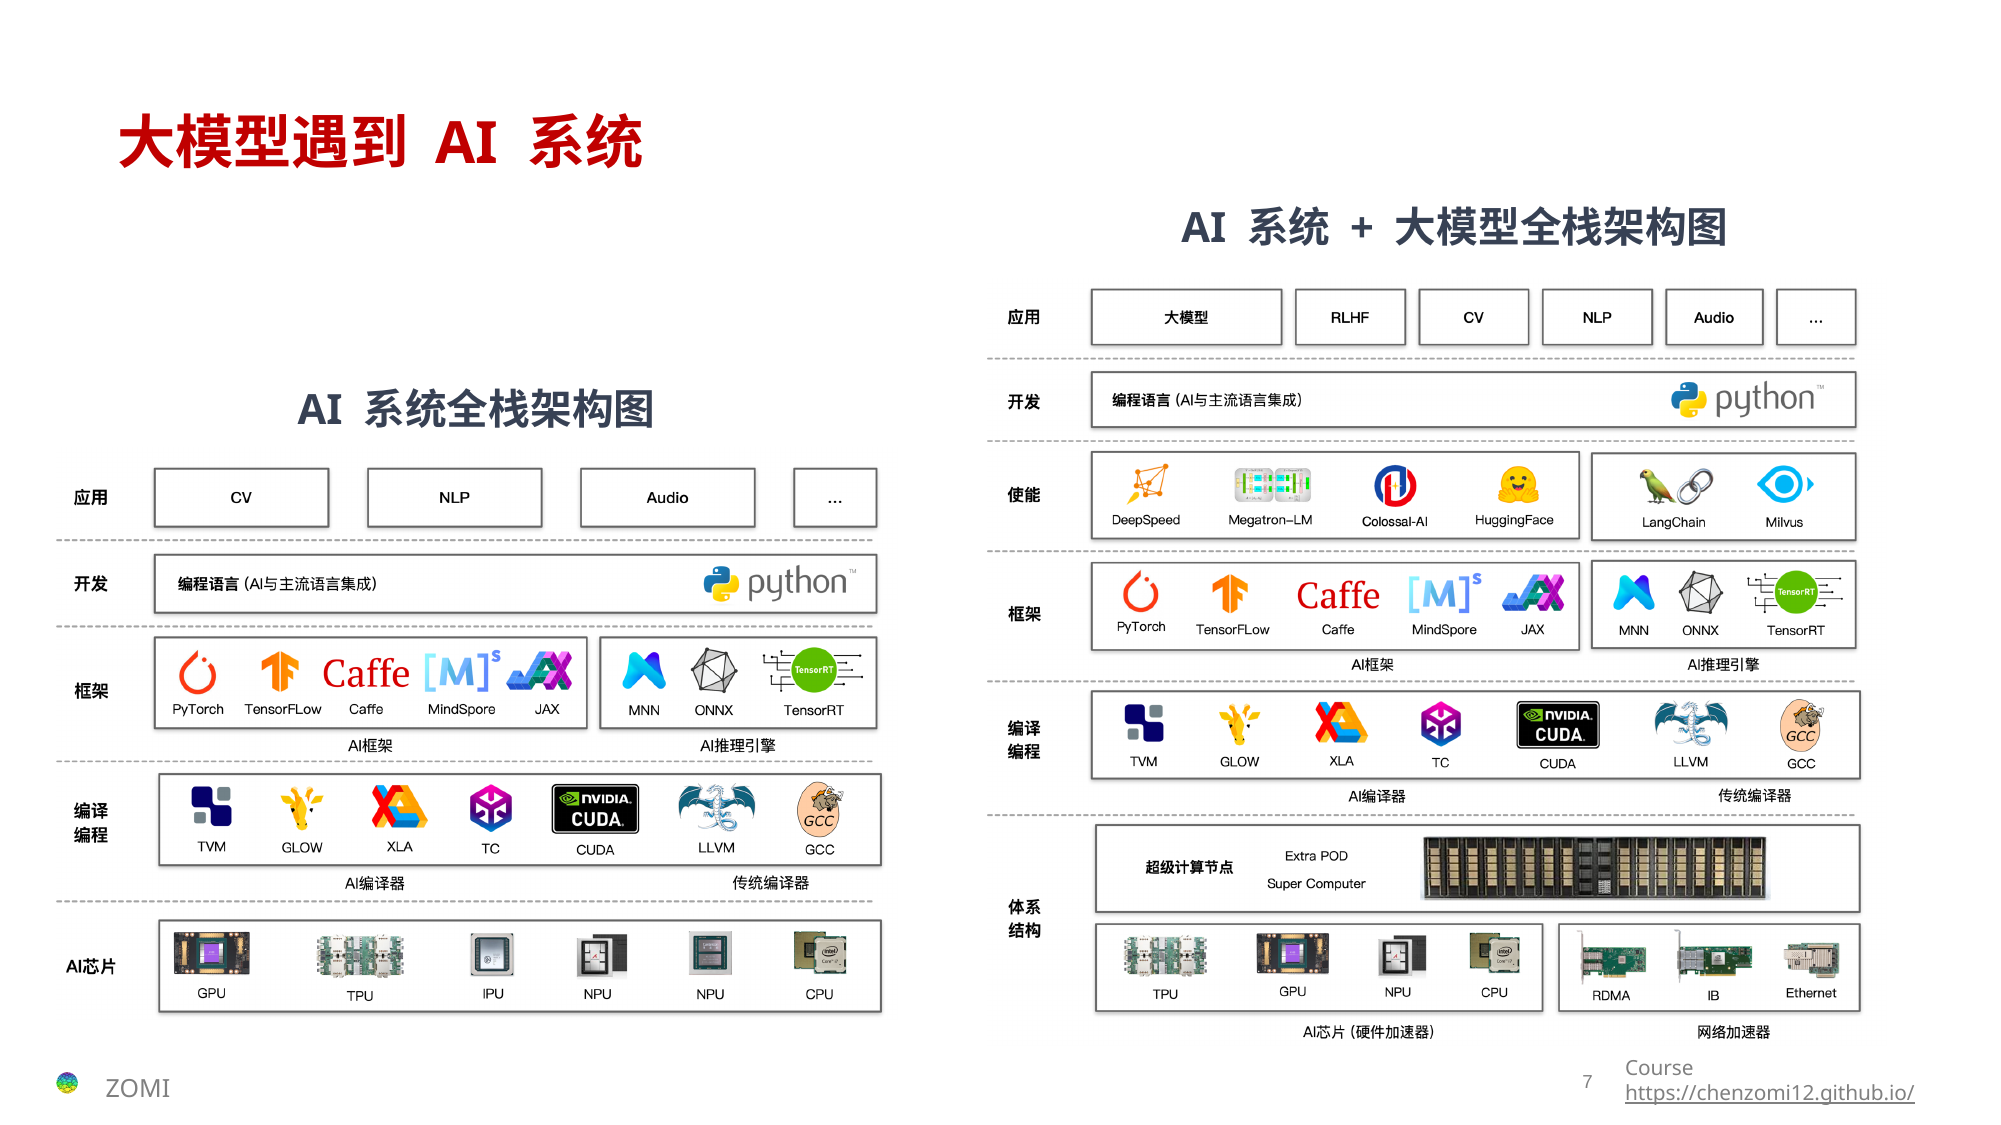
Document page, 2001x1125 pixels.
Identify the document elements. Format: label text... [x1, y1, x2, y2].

title 大模型遇到 AI 系统 [102, 91, 1901, 189]
picture [55, 446, 898, 1020]
picture [987, 278, 1887, 1046]
text_box AI 系统 + 大模型全栈架构图 [1047, 168, 1863, 266]
picture [57, 1073, 77, 1093]
list AI 系统全栈架构图 [69, 350, 885, 445]
